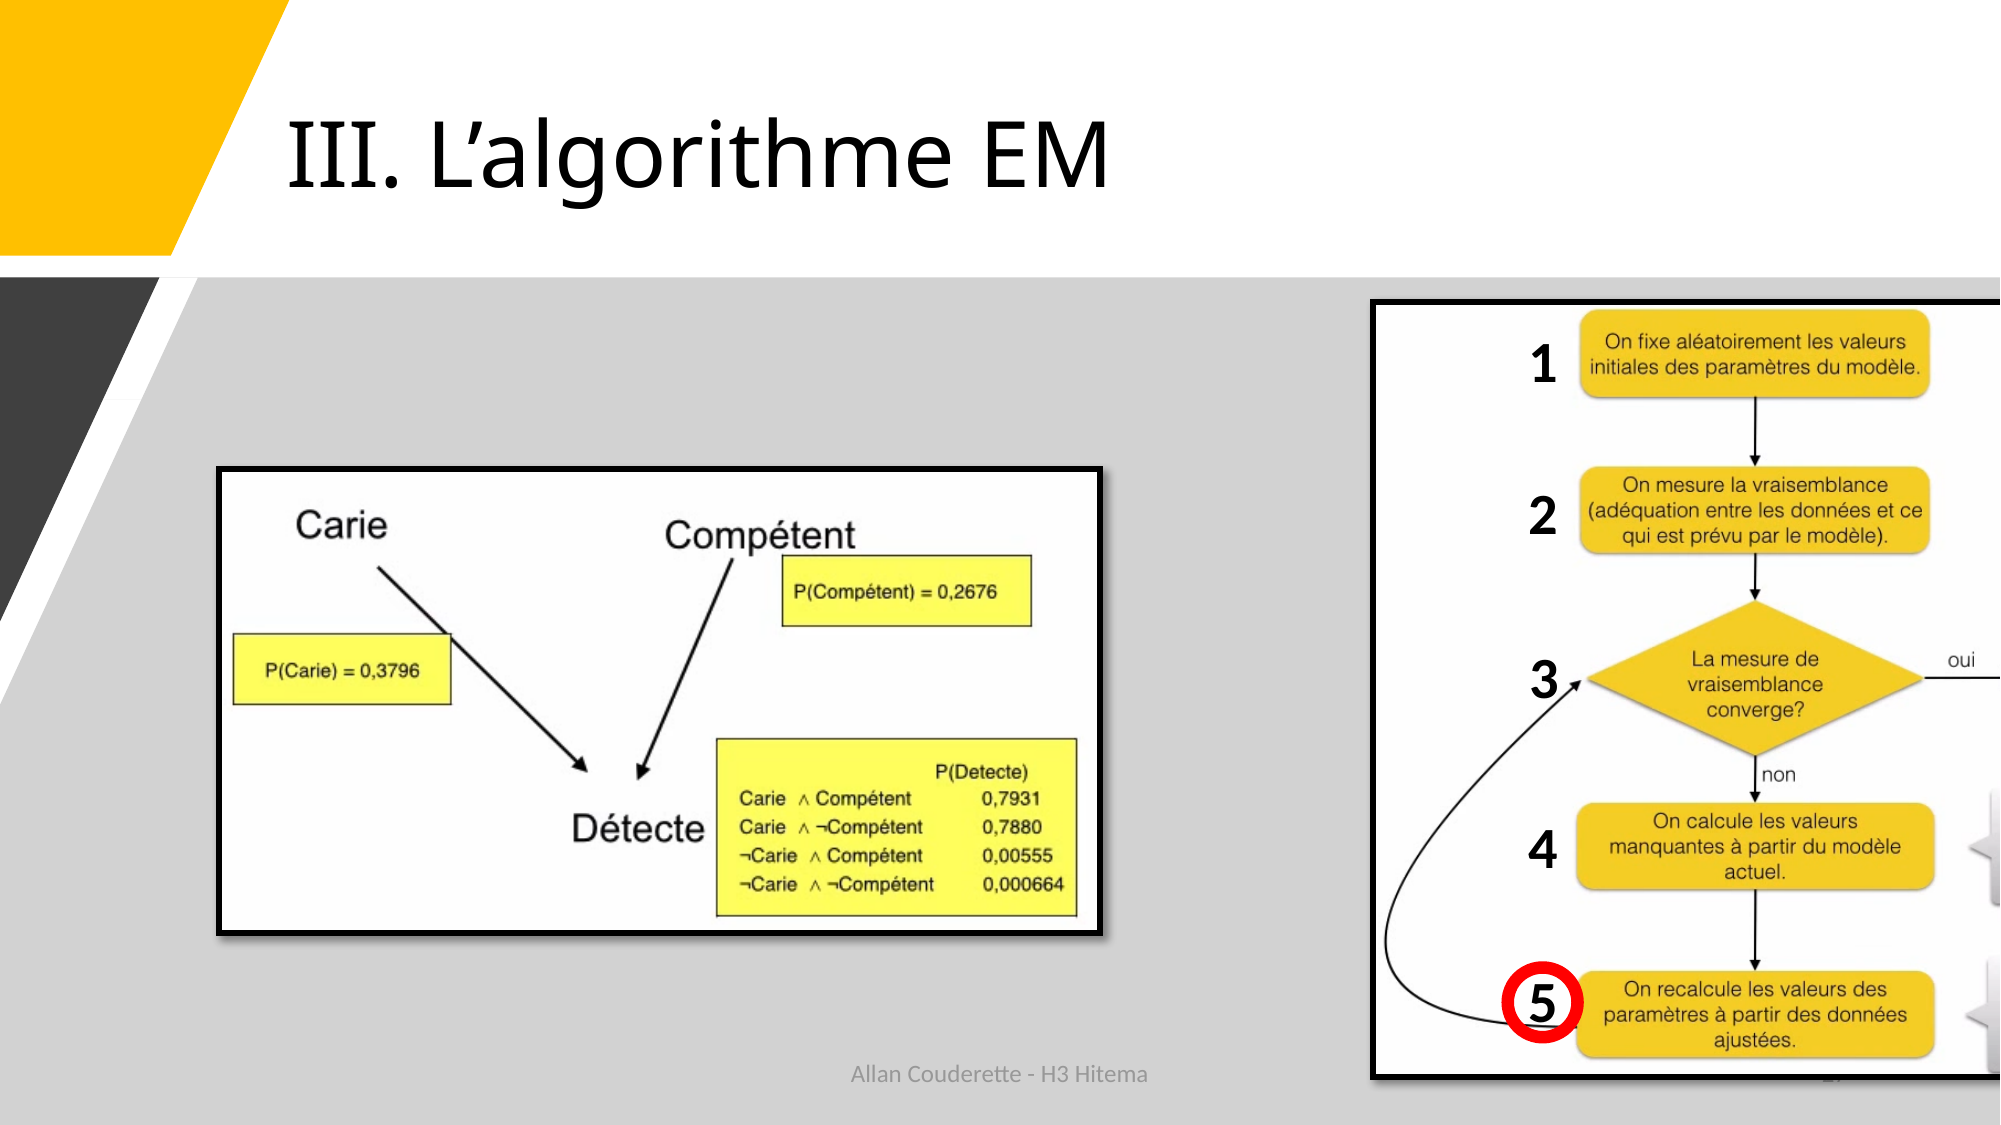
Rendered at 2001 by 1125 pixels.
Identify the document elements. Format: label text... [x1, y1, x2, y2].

title L’algorithme EM [271, 60, 1808, 255]
text_box [0, 0, 291, 257]
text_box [1375, 304, 2000, 1075]
picture [222, 472, 1098, 931]
slide_number 27 [1412, 1075, 1863, 1103]
text_box [0, 276, 162, 622]
footer Allan Couderette - H3 Hitema [662, 1042, 1338, 1103]
text_box [0, 276, 2000, 1125]
